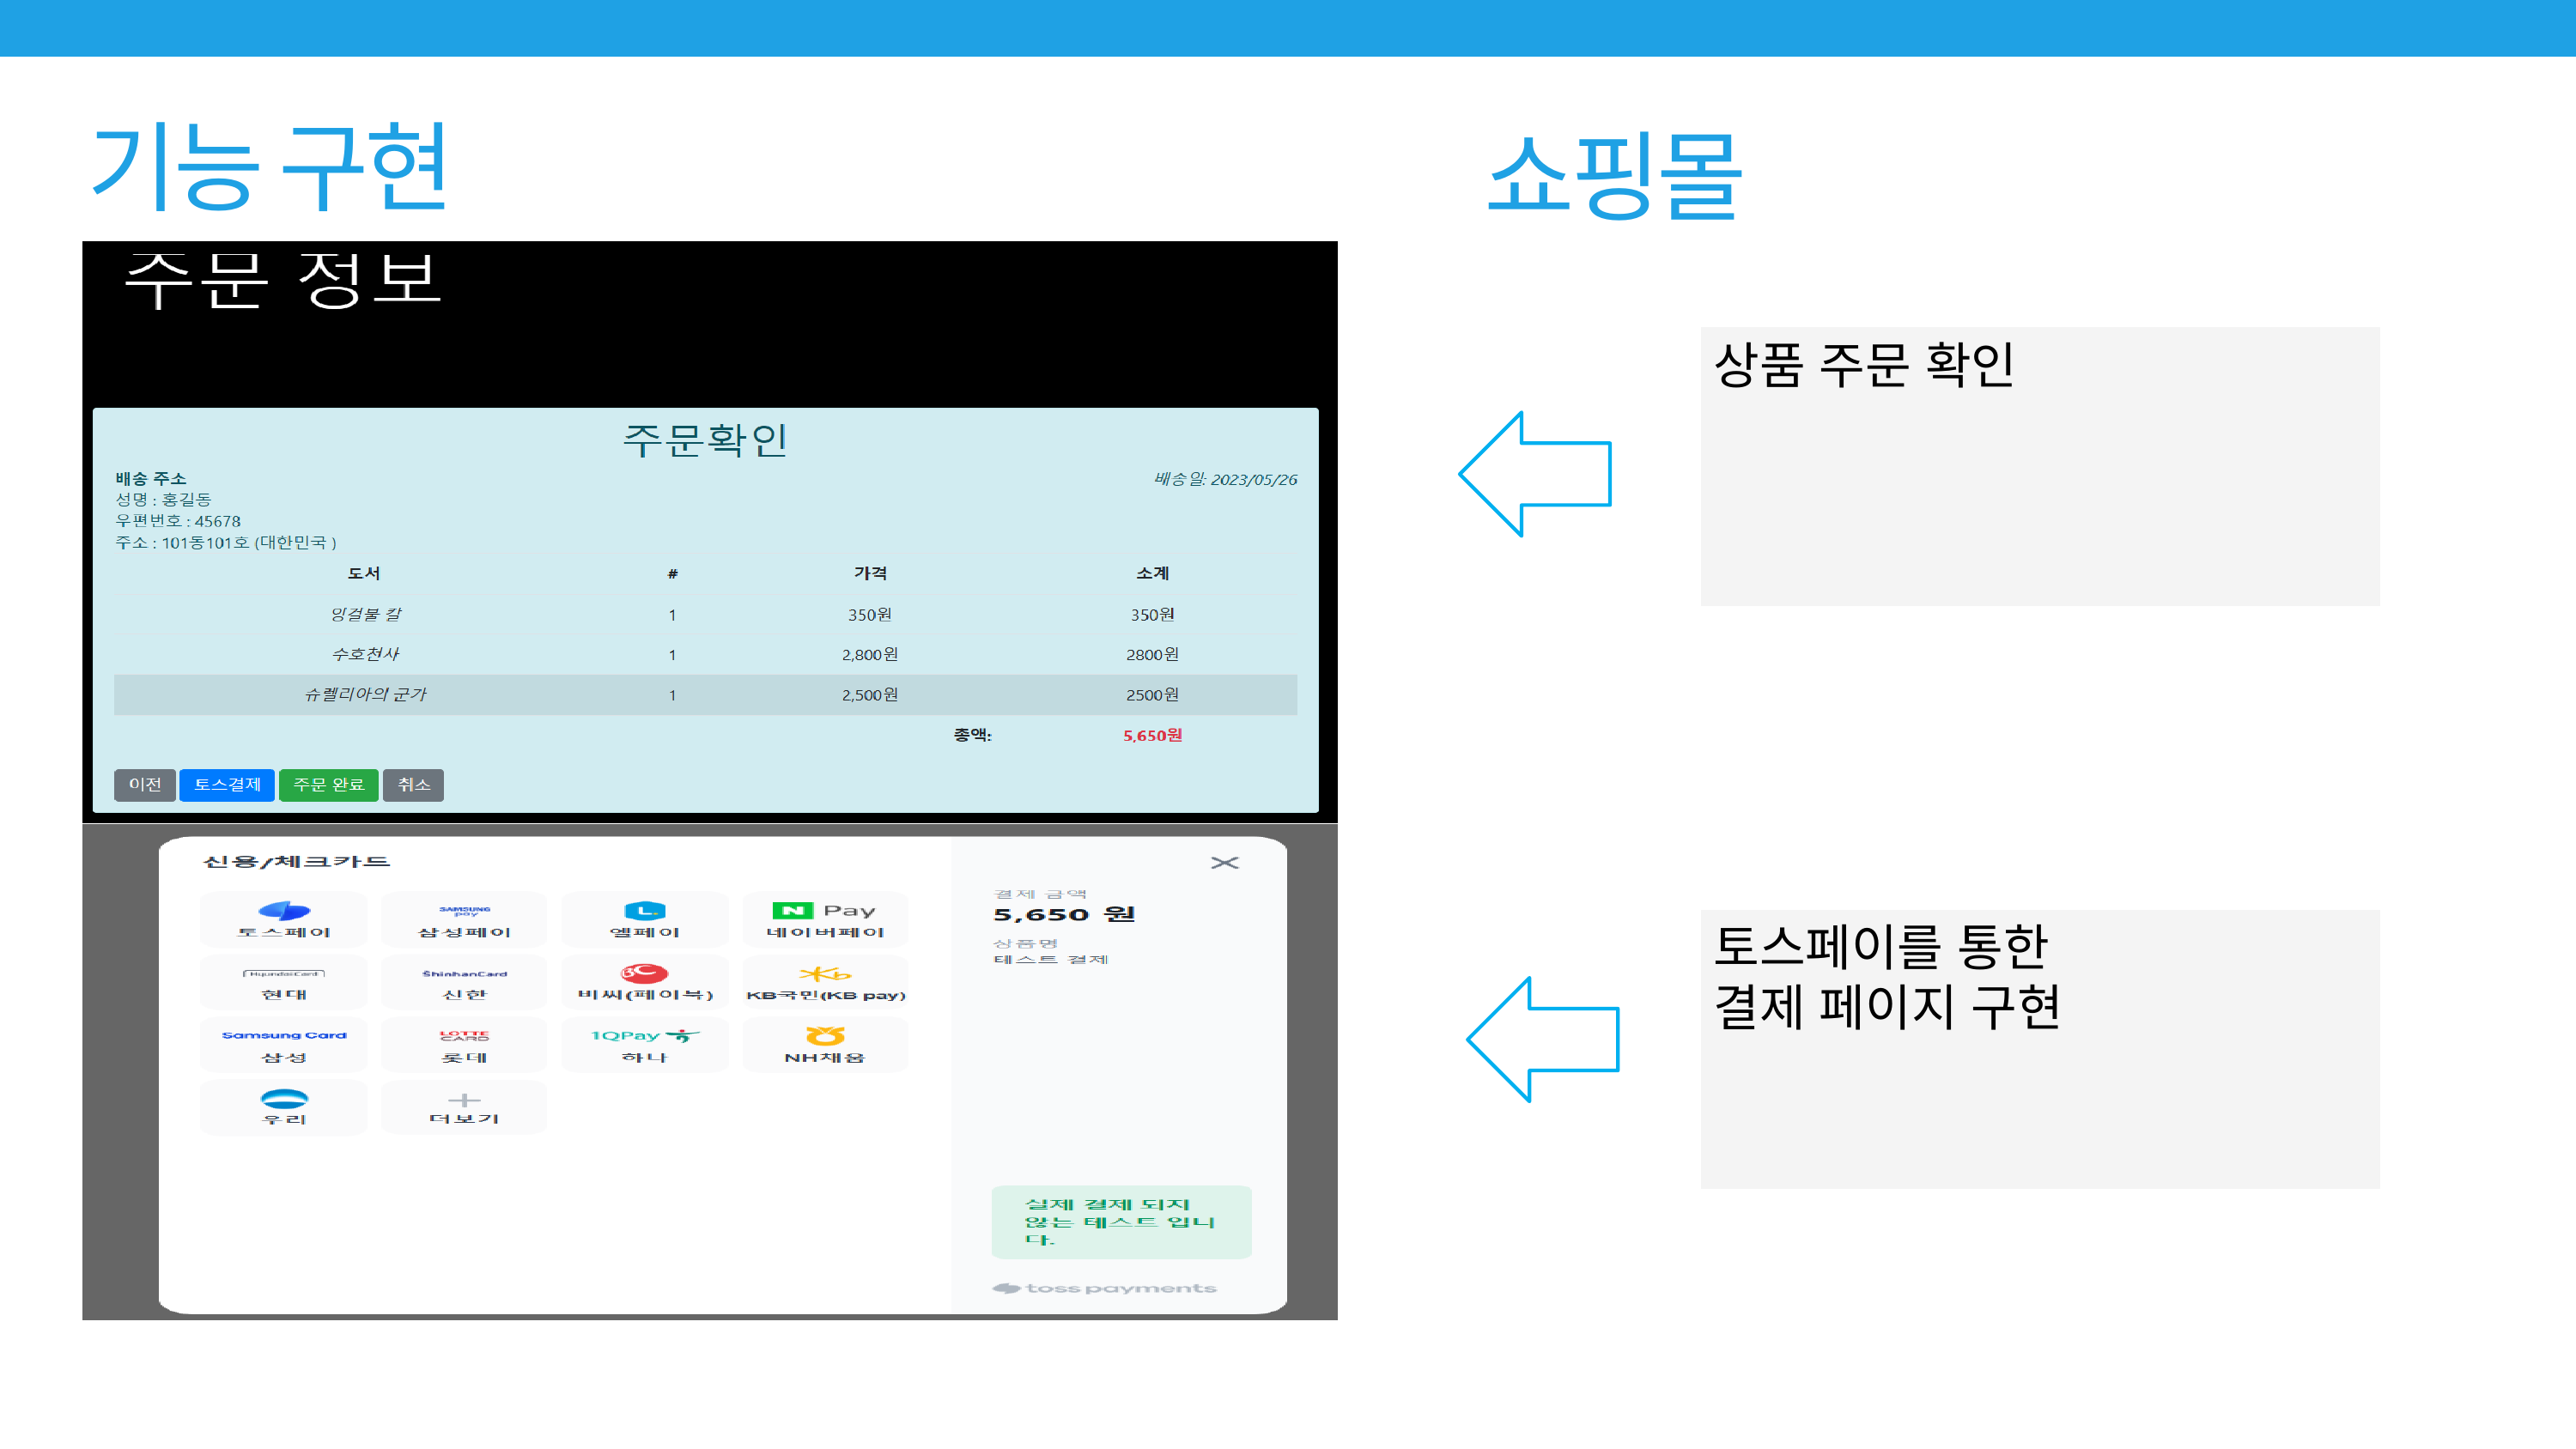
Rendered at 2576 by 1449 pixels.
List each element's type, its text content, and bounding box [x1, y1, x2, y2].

text_box [1457, 410, 1613, 538]
picture [82, 824, 1338, 1320]
text_box [1466, 976, 1620, 1104]
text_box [0, 0, 2576, 58]
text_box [1700, 326, 2381, 607]
picture [82, 241, 1338, 823]
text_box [1700, 909, 2381, 1190]
text_box 쇼핑몰 [1484, 115, 2415, 233]
text_box 기능 구현 [87, 105, 1019, 223]
